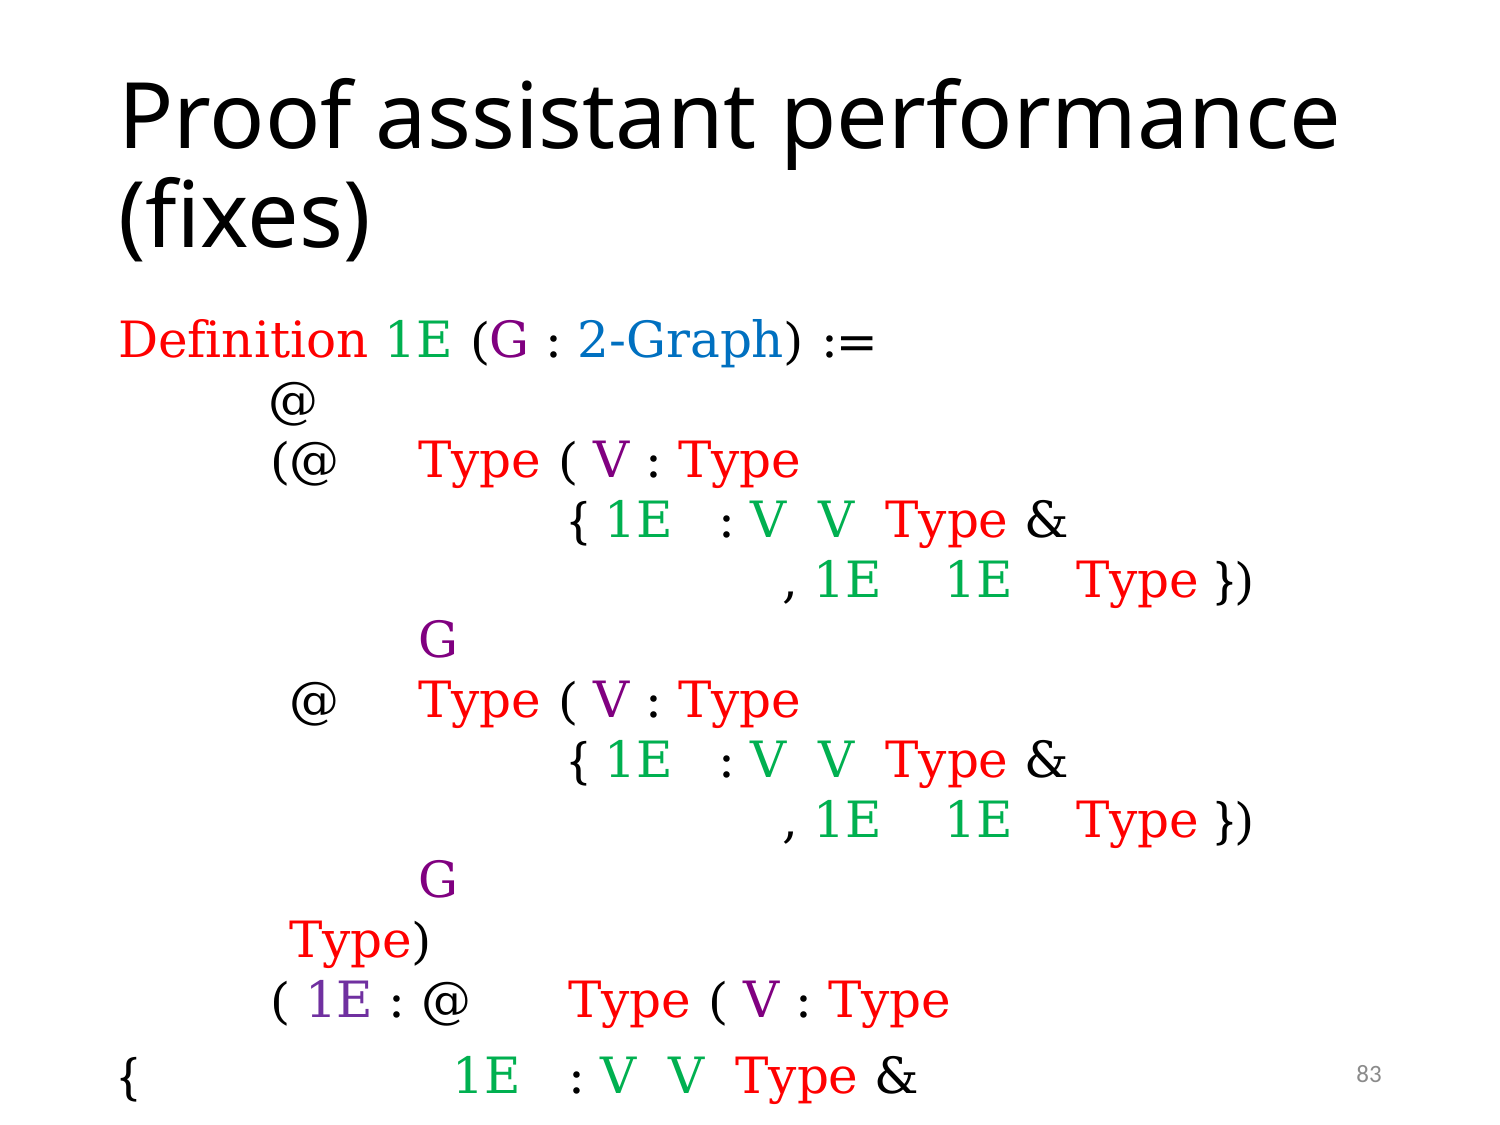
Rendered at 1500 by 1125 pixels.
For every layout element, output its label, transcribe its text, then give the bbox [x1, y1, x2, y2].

slide_number 83 [1059, 1042, 1397, 1103]
title Proof assistant performance (fixes) [103, 59, 1500, 278]
